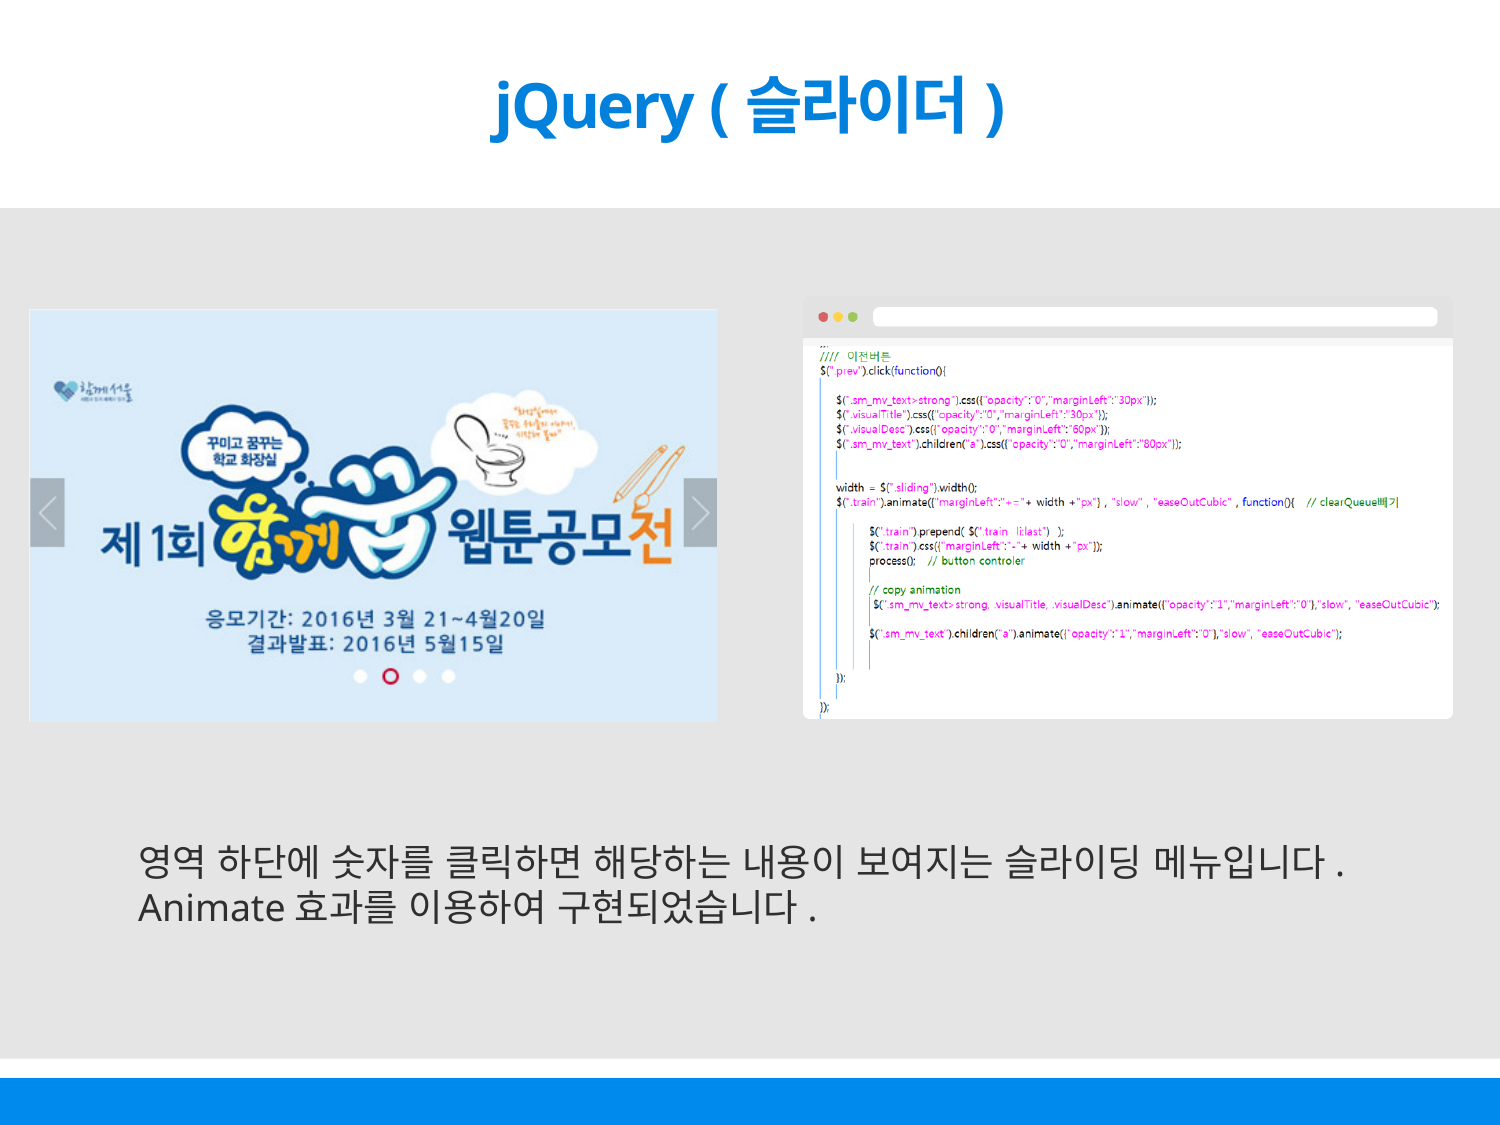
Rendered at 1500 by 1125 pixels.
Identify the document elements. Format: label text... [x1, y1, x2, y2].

text_box [0, 207, 1500, 1060]
text_box jQuery (슬라이더) [131, 59, 1369, 158]
picture [732, 231, 1500, 800]
text_box 영역 하단에 숫자를 클릭하면 해당하는 내용이 보여지는 슬라이딩 메뉴입니다. Animate효과를 이용하여 구현되었습니다. [123, 831, 1400, 937]
picture [29, 309, 717, 722]
